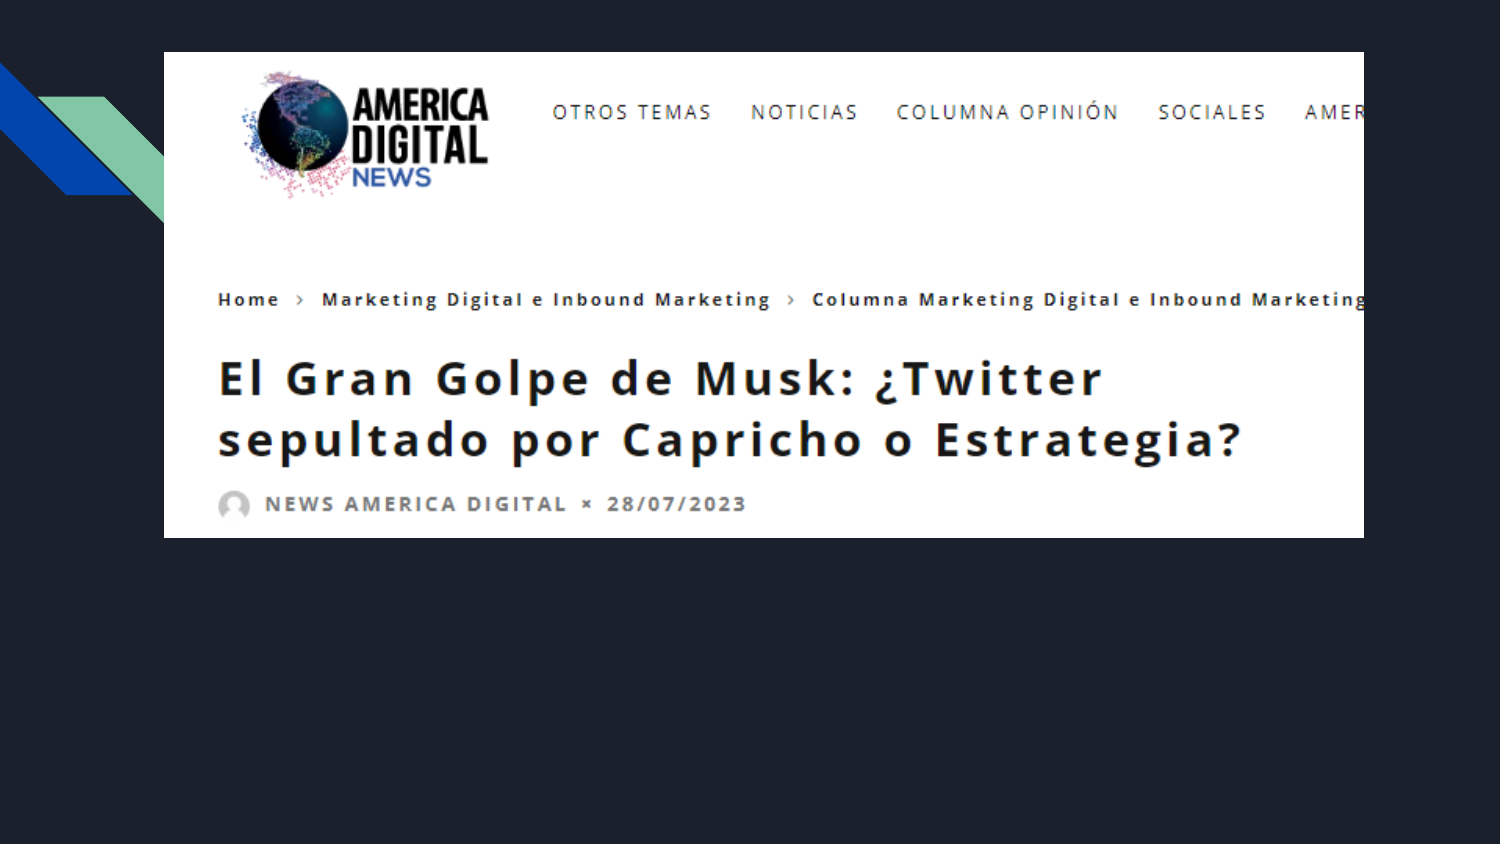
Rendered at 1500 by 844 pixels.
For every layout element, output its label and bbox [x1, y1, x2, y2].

picture [164, 52, 1364, 538]
